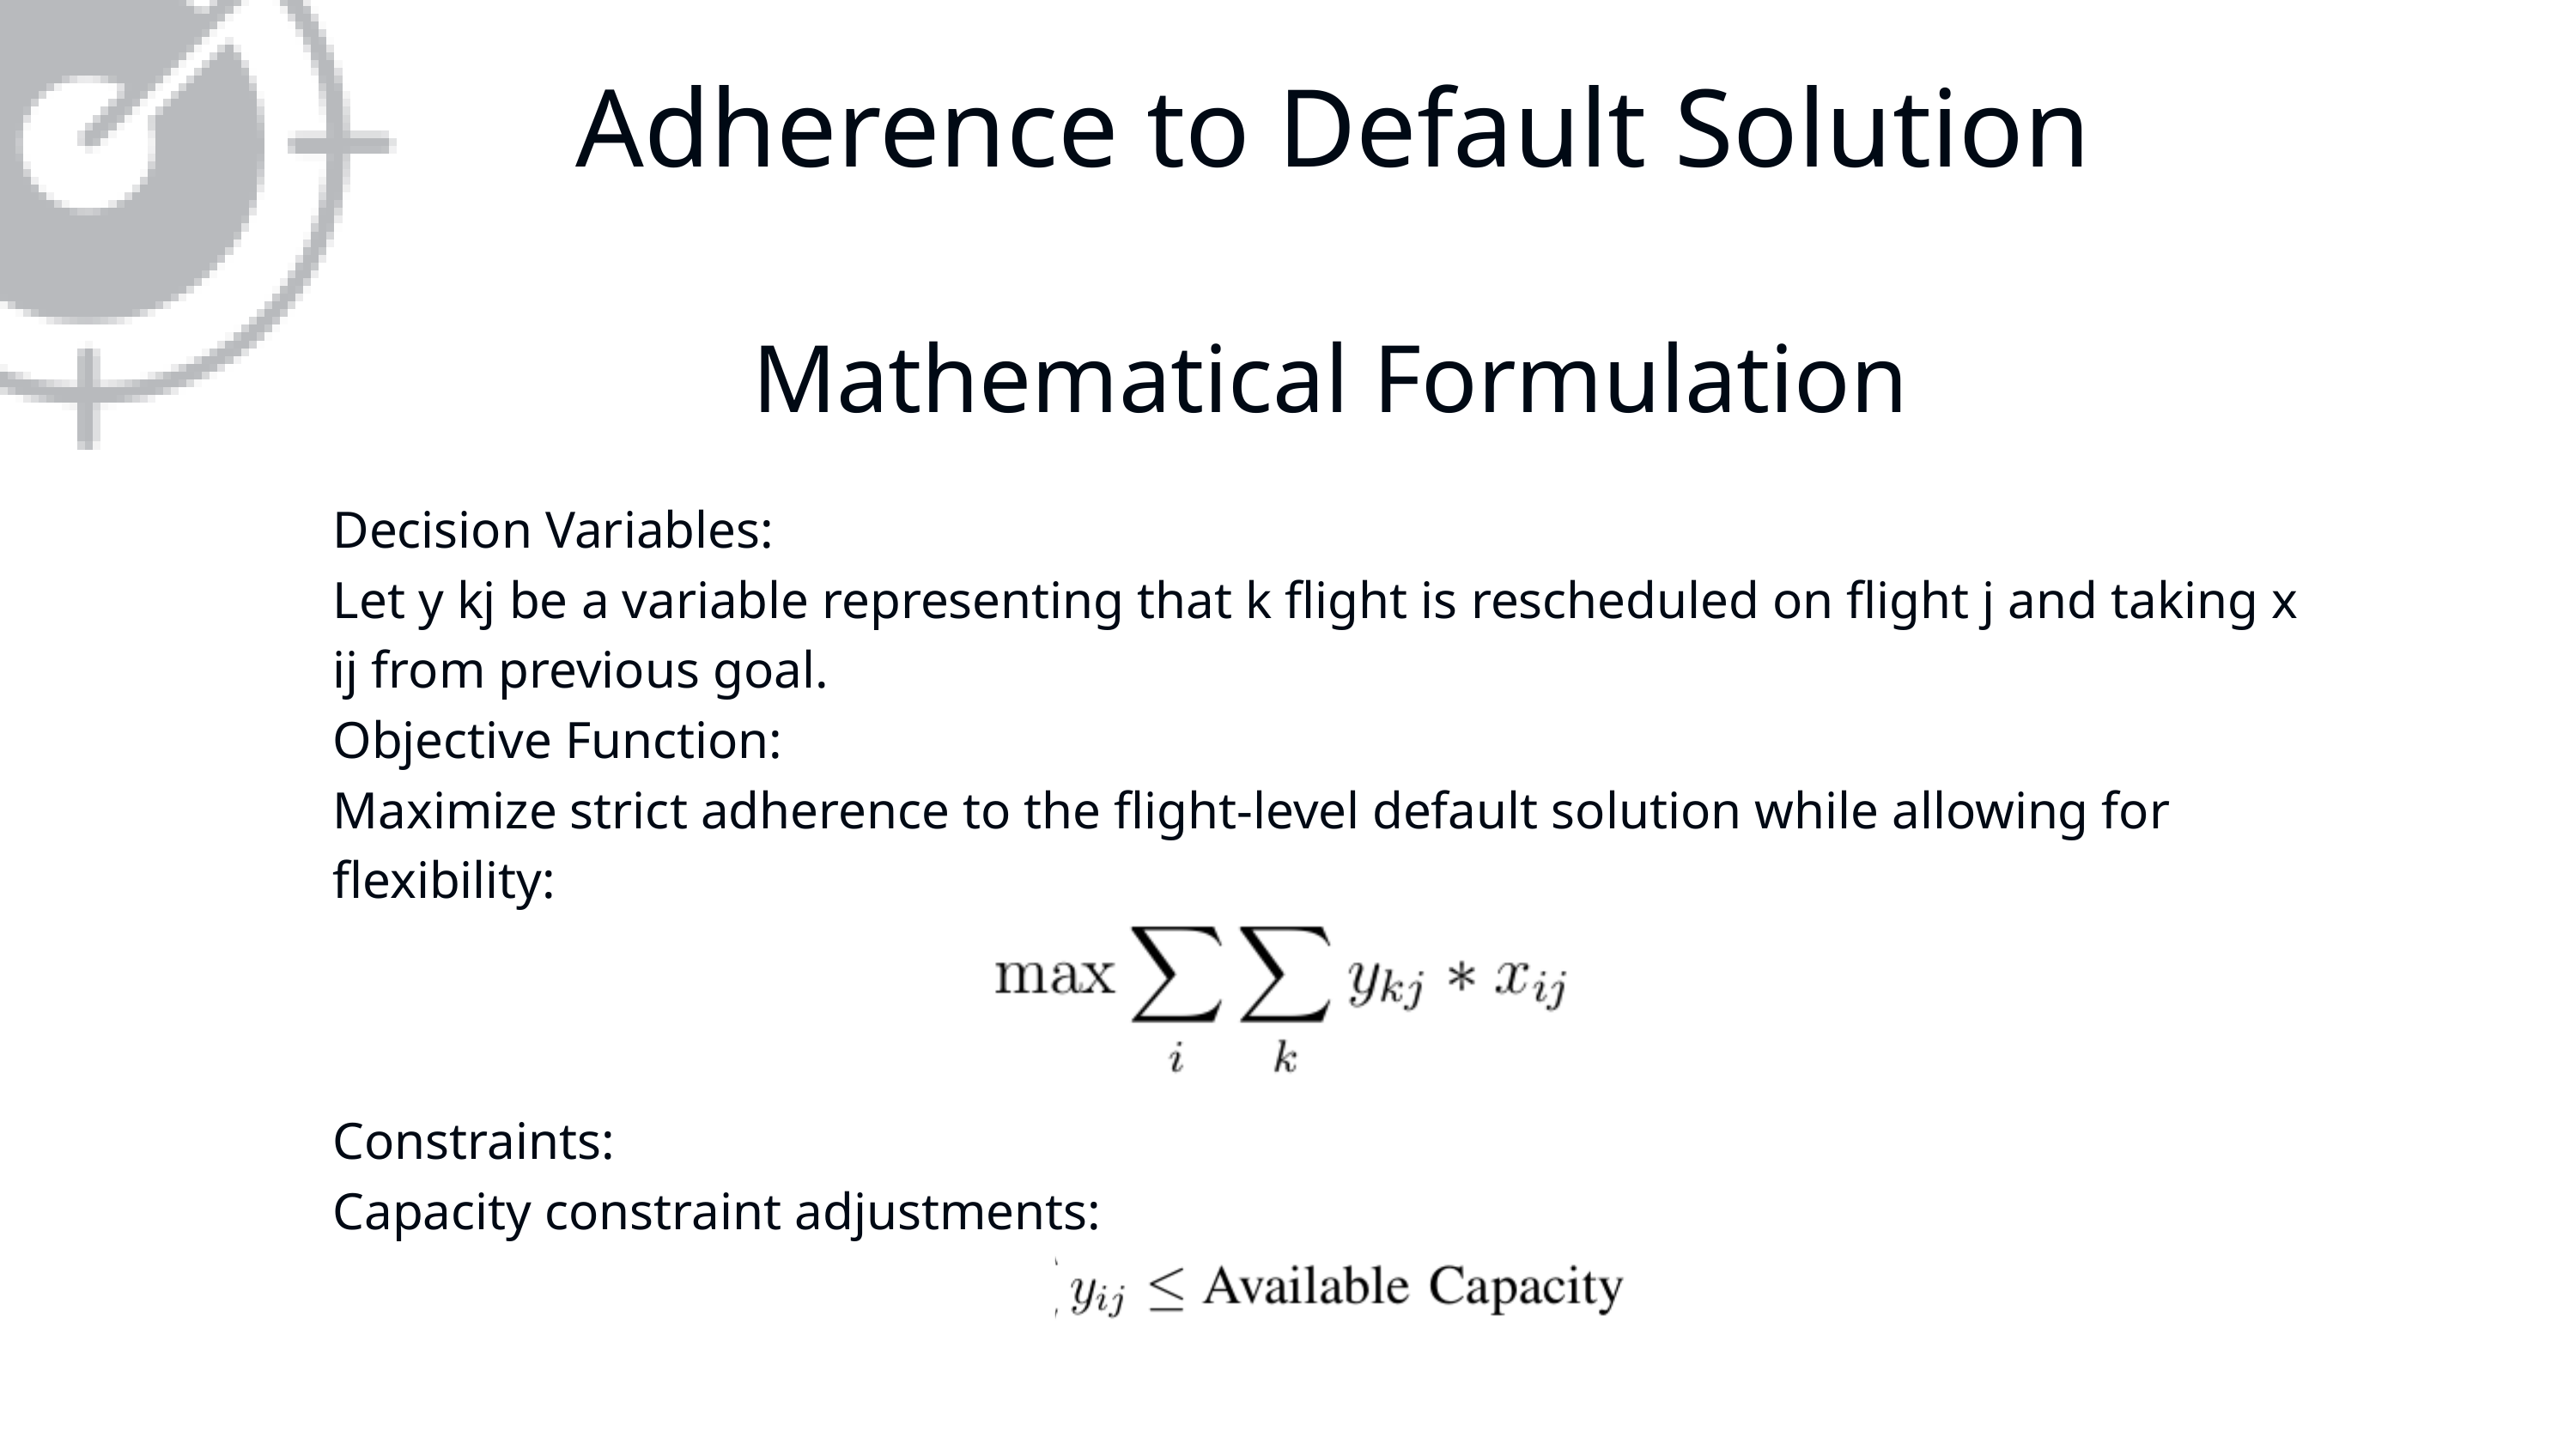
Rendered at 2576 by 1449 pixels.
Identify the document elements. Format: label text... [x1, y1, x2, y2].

text_box Decision Variables: Let y kj be a variable representing that k flight is rescheduled on flight j and taking x ij from previous goal. Objective Function: Maximize strict adherence to the flight-level default solution while allowing for flexibility: [332, 488, 2329, 909]
text_box Mathematical Formulation [725, 300, 1936, 432]
text_box [0, 0, 452, 450]
text_box Adherence to Default Solution [489, 38, 2207, 189]
text_box [990, 909, 1586, 1086]
text_box Constraints: Capacity constraint adjustments: [332, 1099, 2329, 1240]
text_box [1054, 1240, 1641, 1371]
